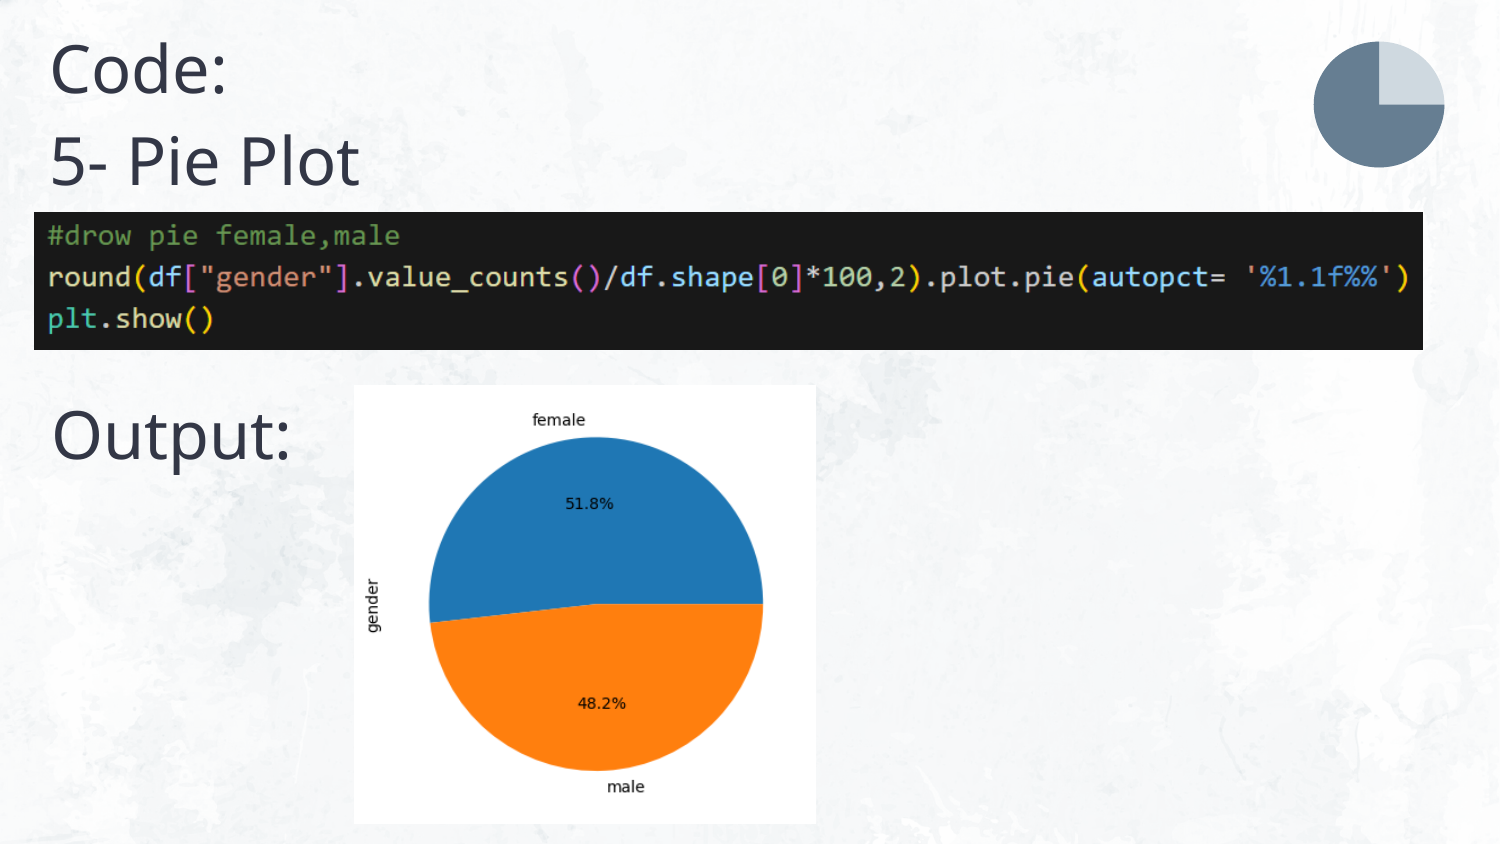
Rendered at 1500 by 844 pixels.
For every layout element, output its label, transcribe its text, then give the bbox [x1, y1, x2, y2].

picture [0, 0, 1500, 844]
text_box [1313, 41, 1445, 168]
text_box Output: [36, 385, 309, 481]
title Code: 5- Pie Plot [34, 68, 675, 145]
